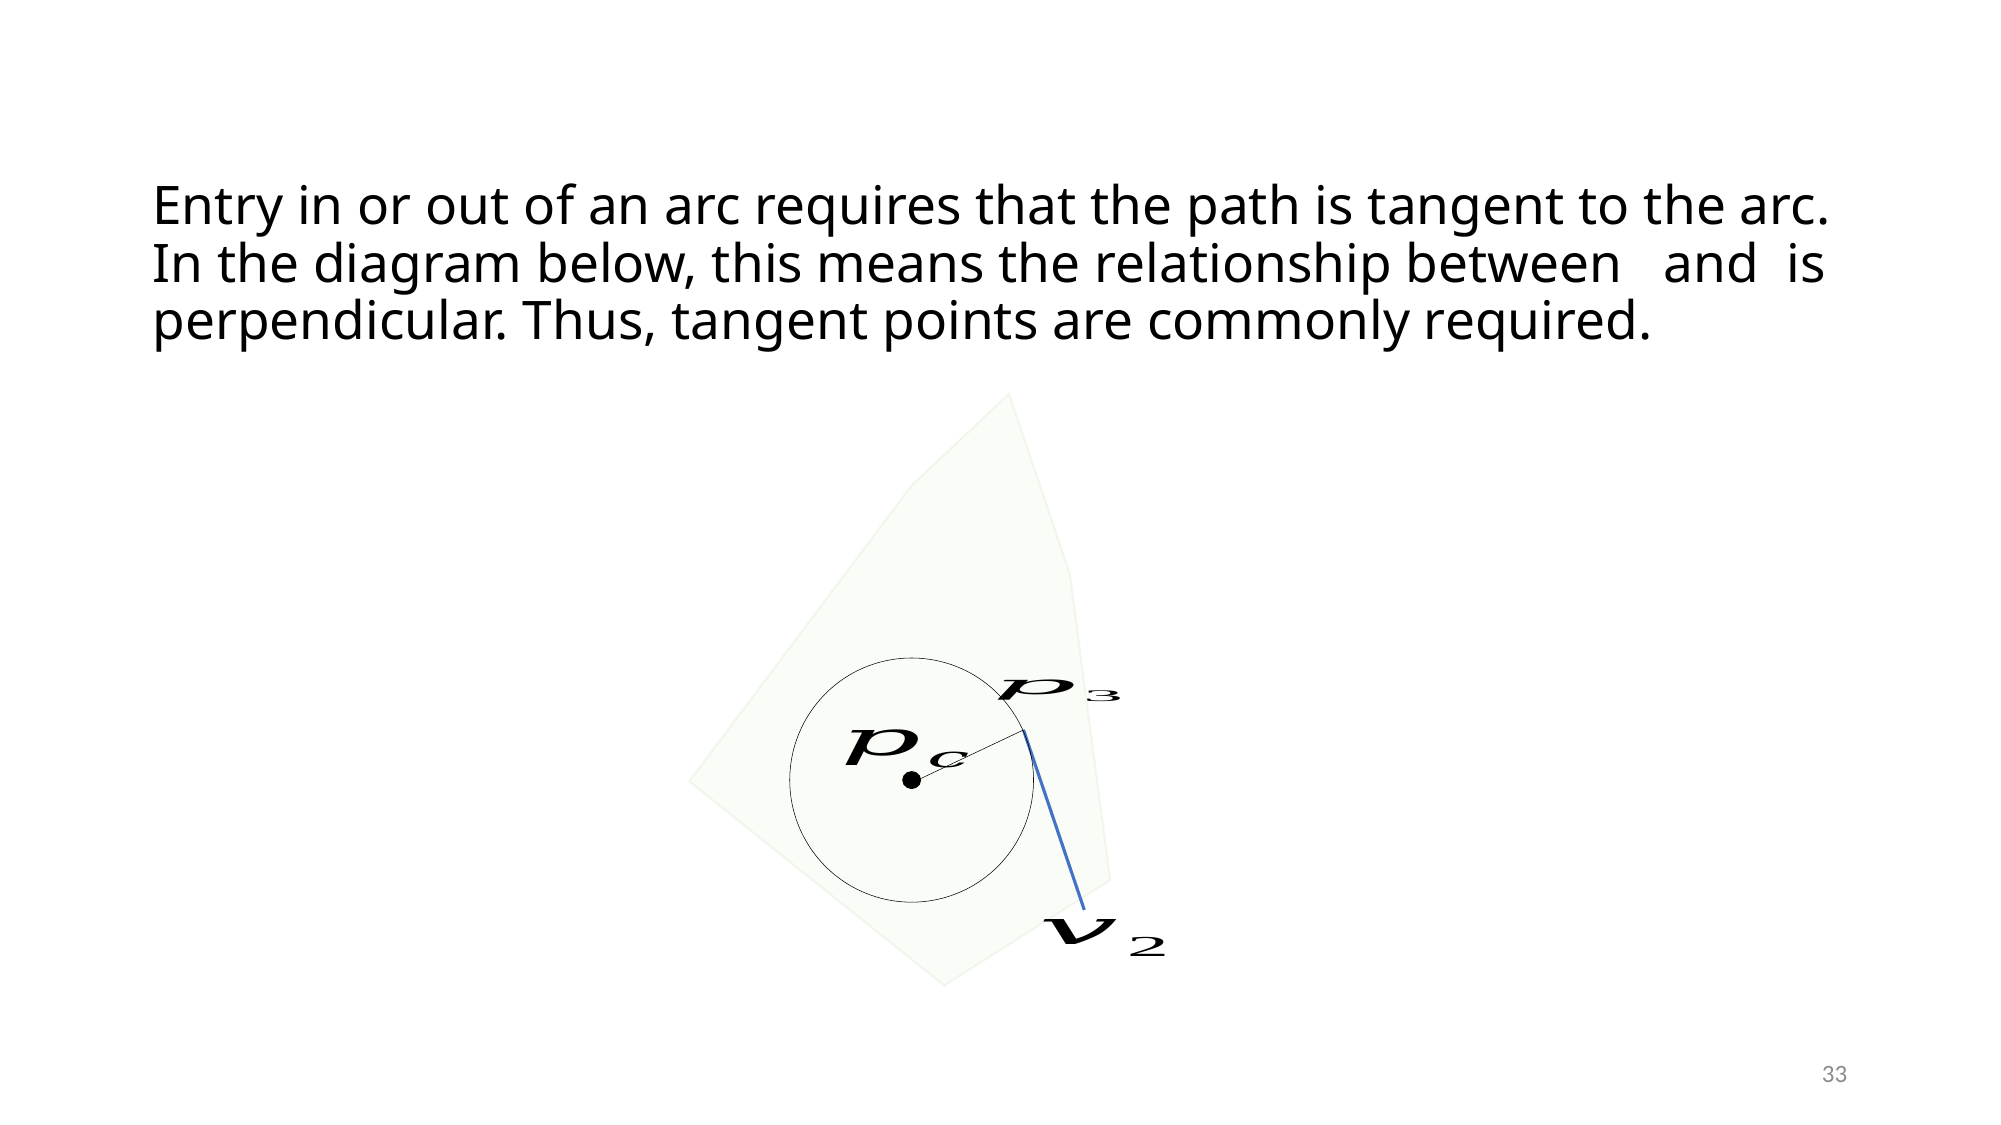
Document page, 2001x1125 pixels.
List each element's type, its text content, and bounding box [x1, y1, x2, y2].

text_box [1023, 729, 1085, 910]
text_box [902, 774, 919, 790]
slide_number 33 [1412, 1042, 1863, 1103]
text_box [687, 391, 1112, 987]
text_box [905, 729, 1024, 786]
text_box [788, 656, 1024, 904]
